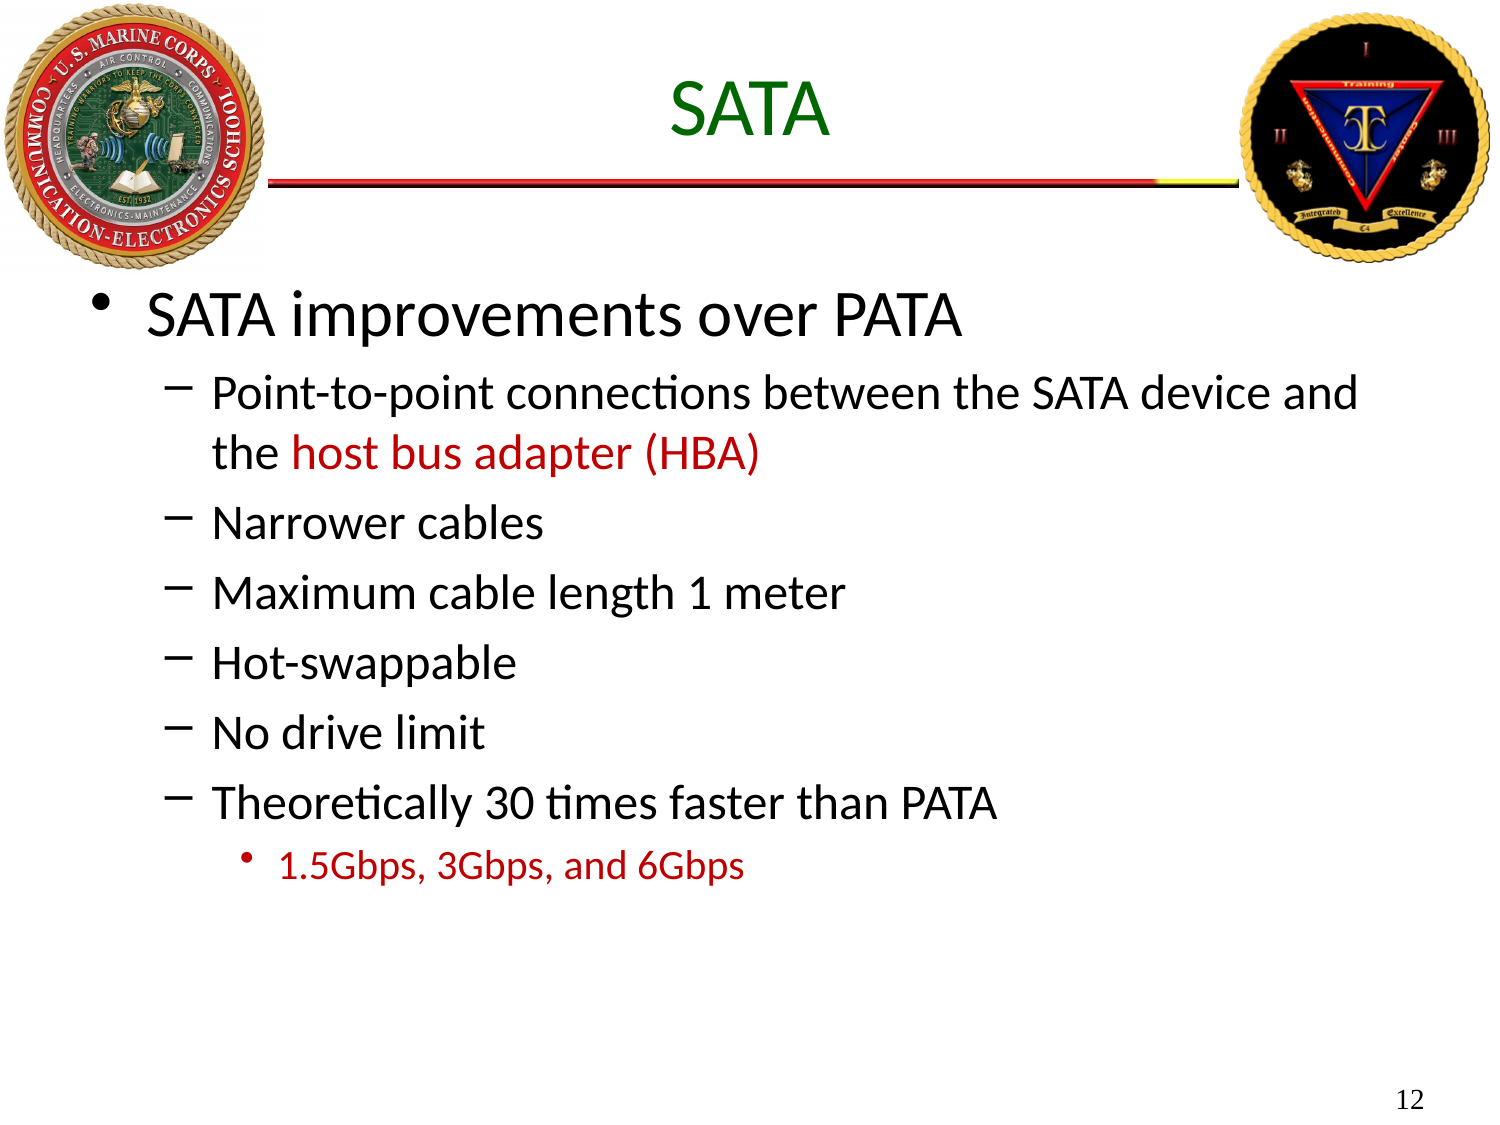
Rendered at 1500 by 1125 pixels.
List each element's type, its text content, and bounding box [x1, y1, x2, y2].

picture [1239, 12, 1490, 263]
list SATA improvements over PATA Point-to-point connections between the SATA device and the host bus adapter (HBA) Narrower cables Maximum cable length 1 meter Hot-swappable No drive limit Theoretically 30 times faster than PATA 1.5Gbps, 3Gbps, and 6Gbps [75, 262, 1425, 1005]
title SATA [75, 45, 1425, 233]
picture [0, 0, 268, 274]
